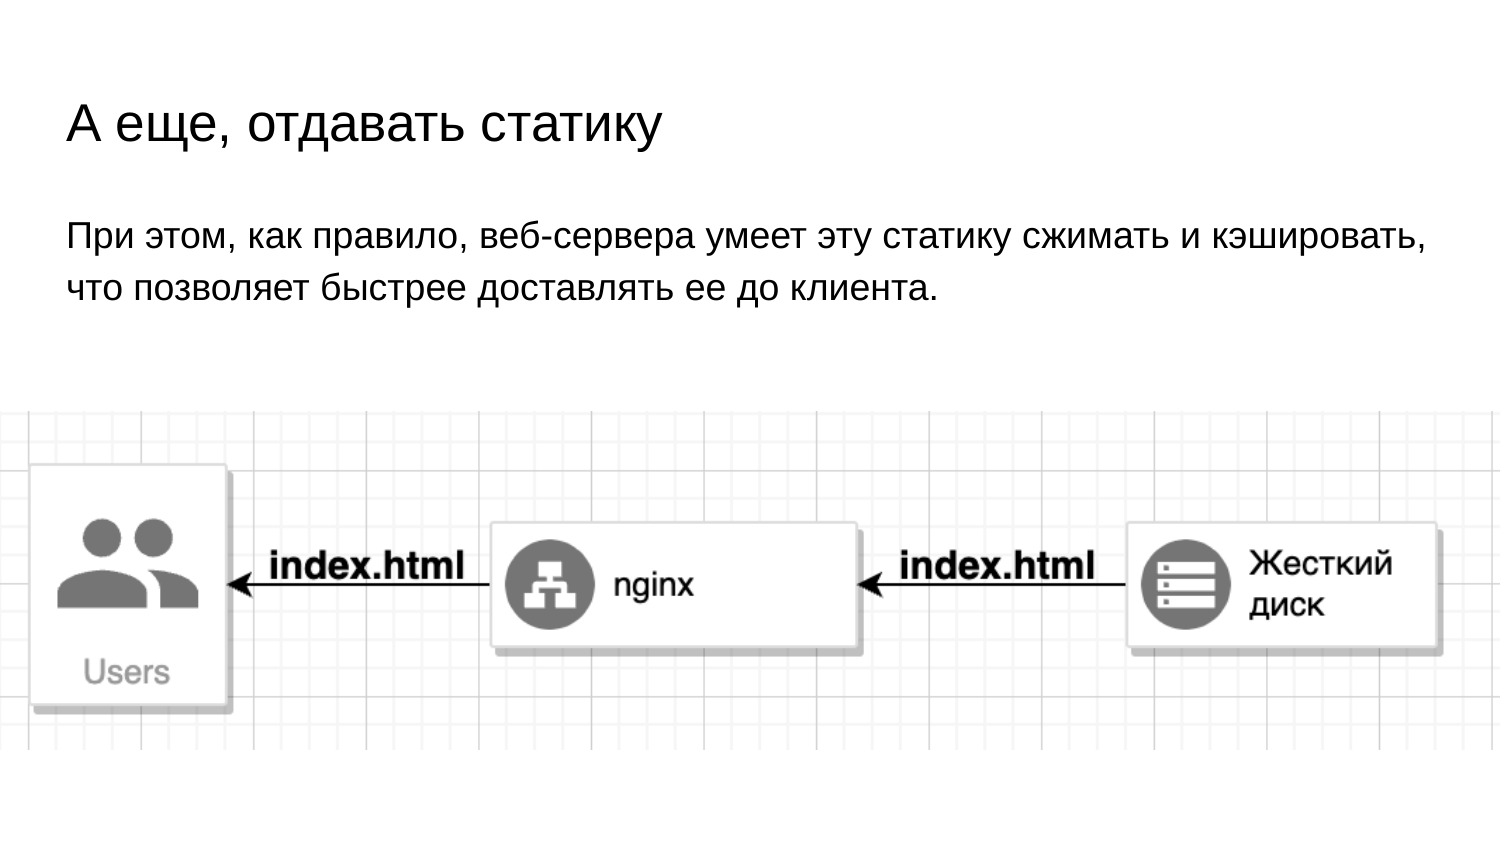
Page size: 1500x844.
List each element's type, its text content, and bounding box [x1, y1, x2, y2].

title А еще, отдавать статику [51, 72, 1449, 167]
picture [0, 411, 1500, 750]
list При этом, как правило, веб-сервера умеет эту статику сжимать и кэшировать, что позволяет быстрее доставлять ее до клиента. [51, 189, 1449, 410]
